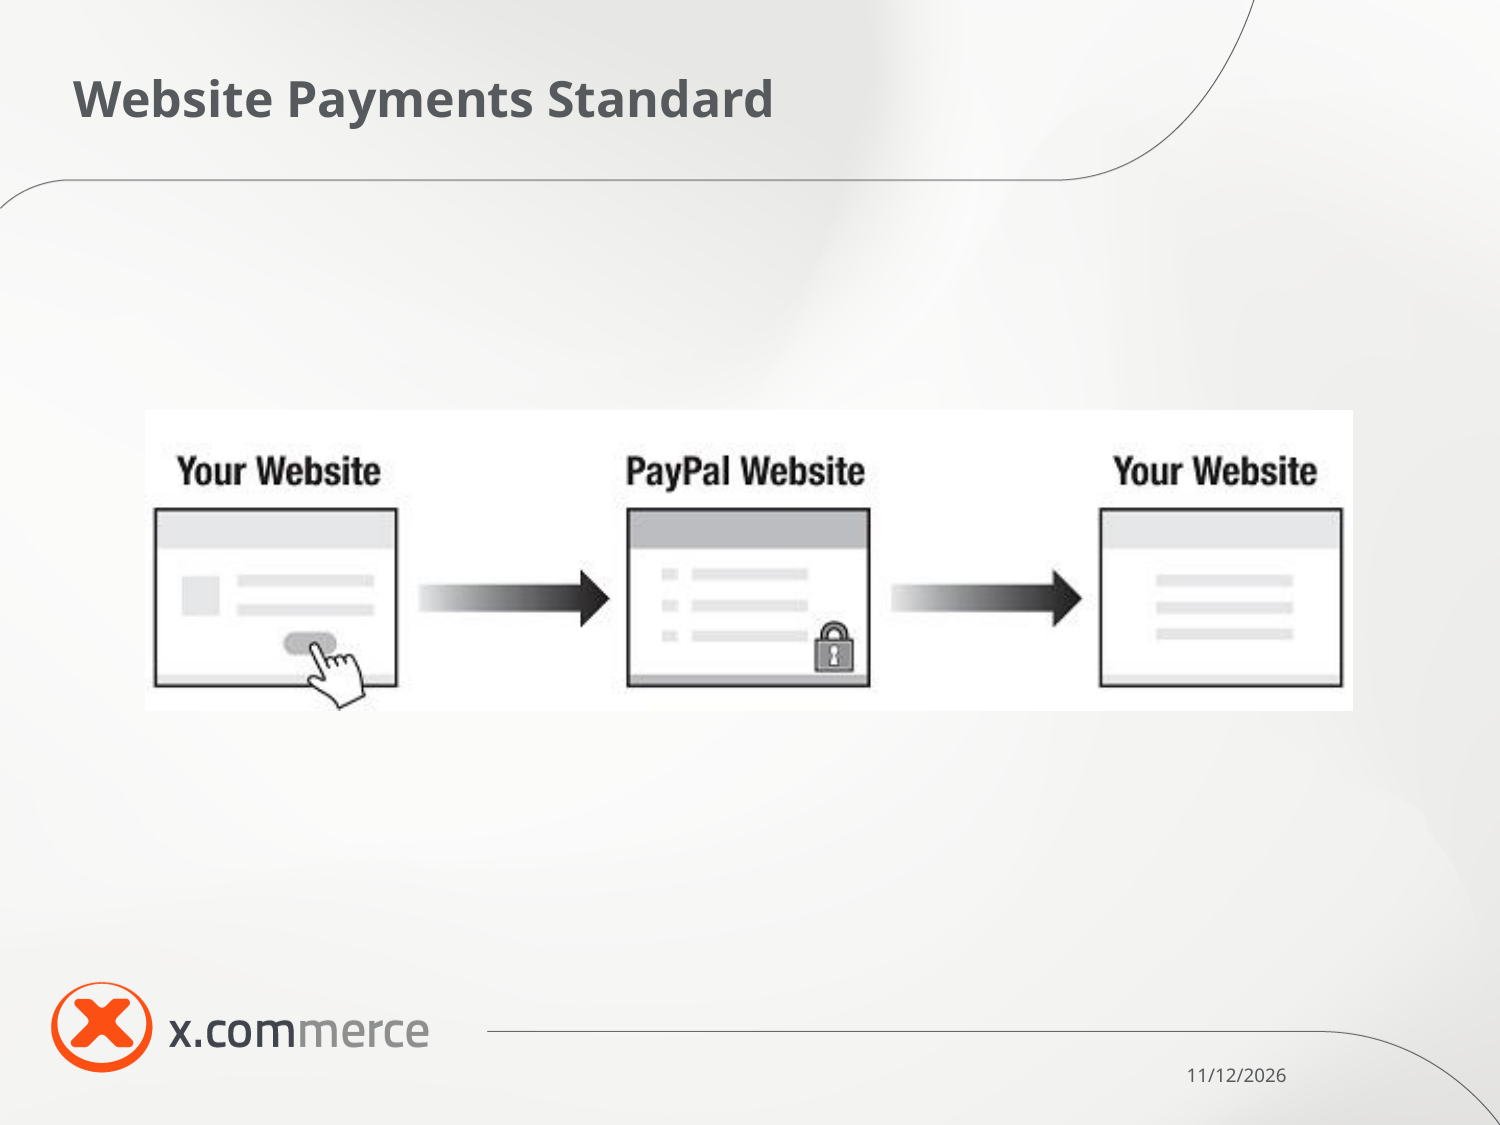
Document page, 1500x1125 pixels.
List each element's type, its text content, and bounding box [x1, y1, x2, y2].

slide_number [1096, 1062, 1302, 1097]
title Website Payments Standard [58, 35, 1170, 160]
picture [0, 0, 1500, 1125]
